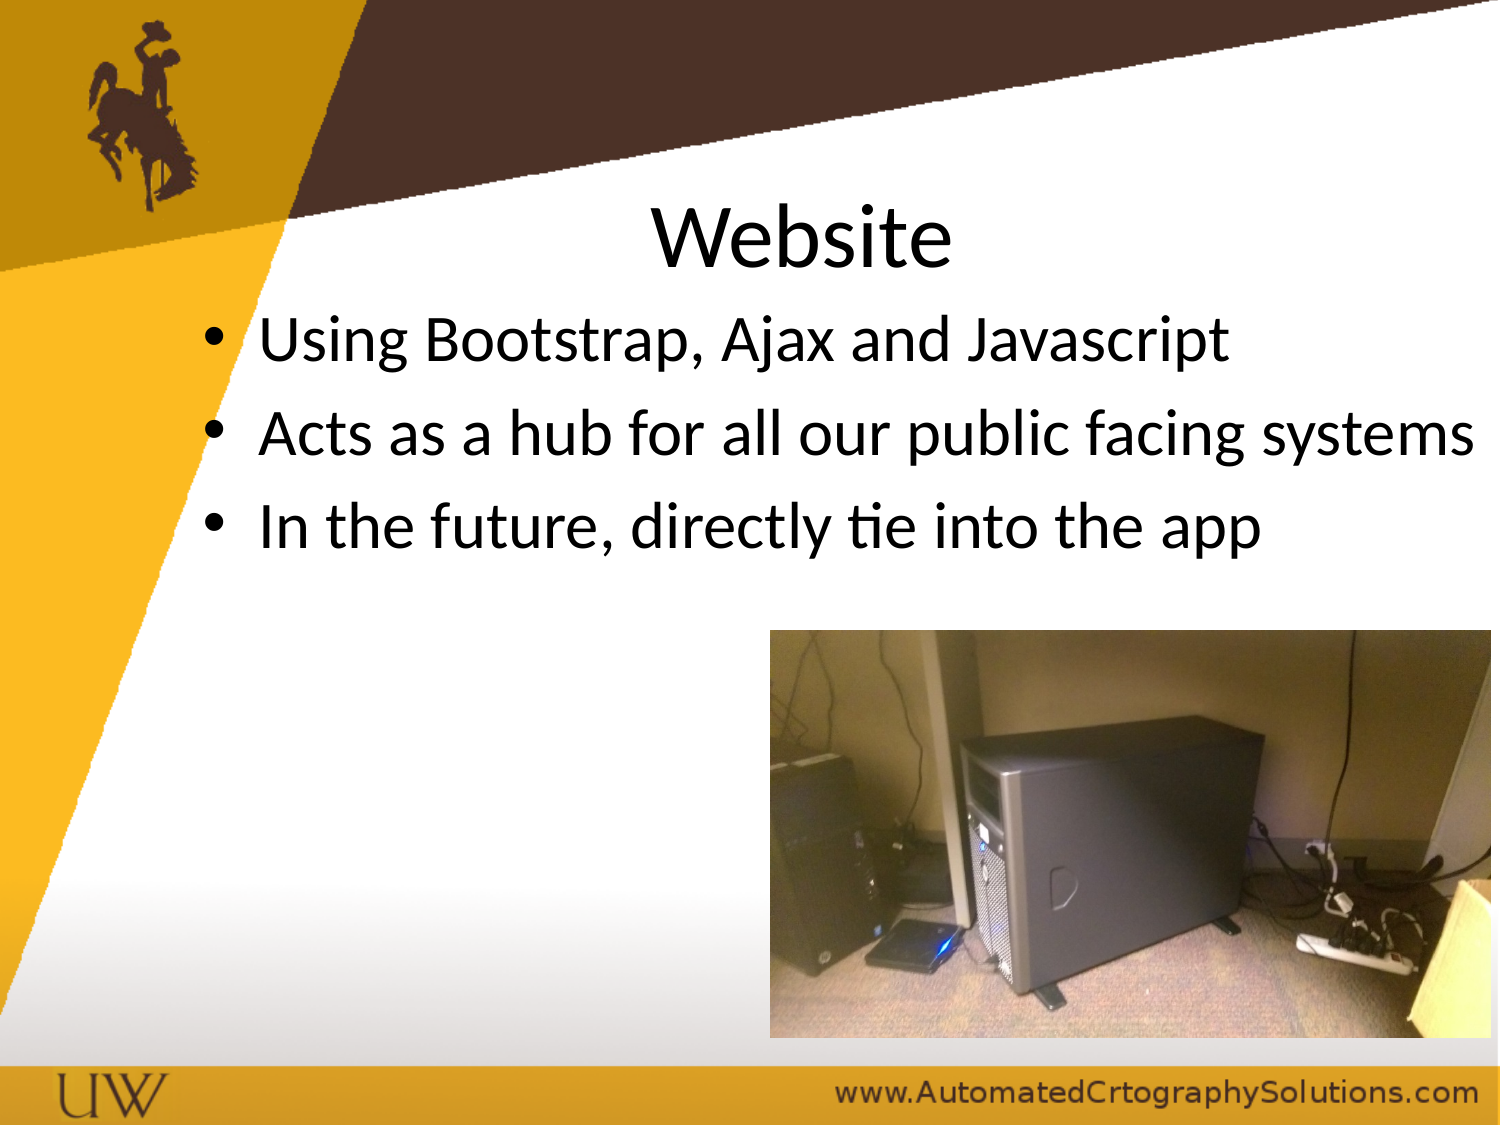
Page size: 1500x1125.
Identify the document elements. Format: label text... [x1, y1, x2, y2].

list Using Bootstrap, Ajax and Javascript Acts as a hub for all our public facing systems In the future, directly tie into the app [187, 287, 1500, 1030]
picture [0, 0, 1500, 1125]
title Website [137, 137, 1488, 325]
